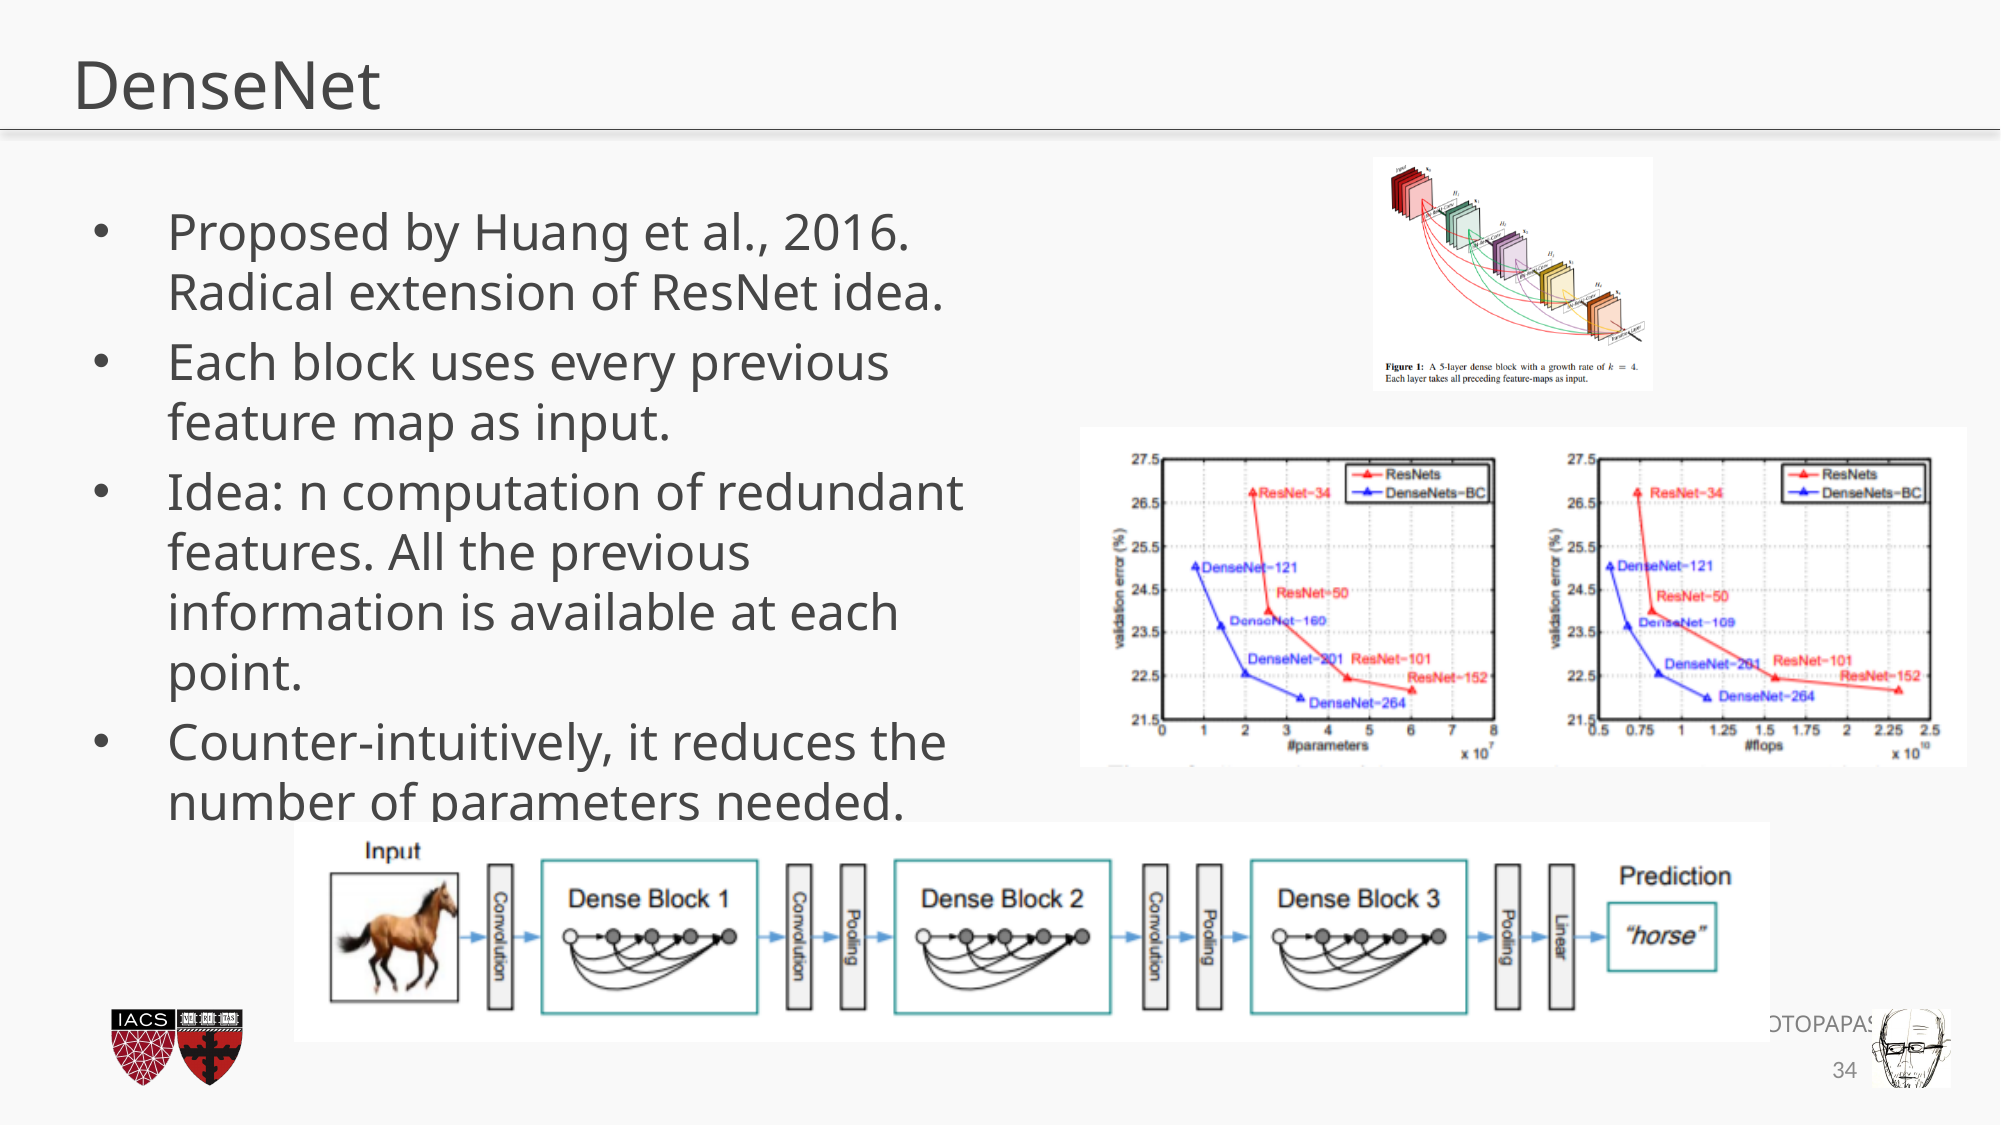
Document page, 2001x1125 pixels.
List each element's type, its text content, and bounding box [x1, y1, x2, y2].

picture [294, 822, 1770, 1042]
picture [109, 1010, 243, 1086]
picture [1372, 156, 1654, 392]
picture [1872, 1009, 1951, 1088]
list Proposed by Huang et al., 2016. Radical extension of ResNet idea. Each block uses every previous feature map as input. Idea: n computation of redundant features. All the previous information is available at each point. Counter-intuitively, it reduces the number of parameters needed. [78, 193, 1032, 1010]
title DenseNet [57, 35, 1943, 162]
slide_number 34 [1405, 1038, 1873, 1099]
picture [1080, 427, 1967, 768]
